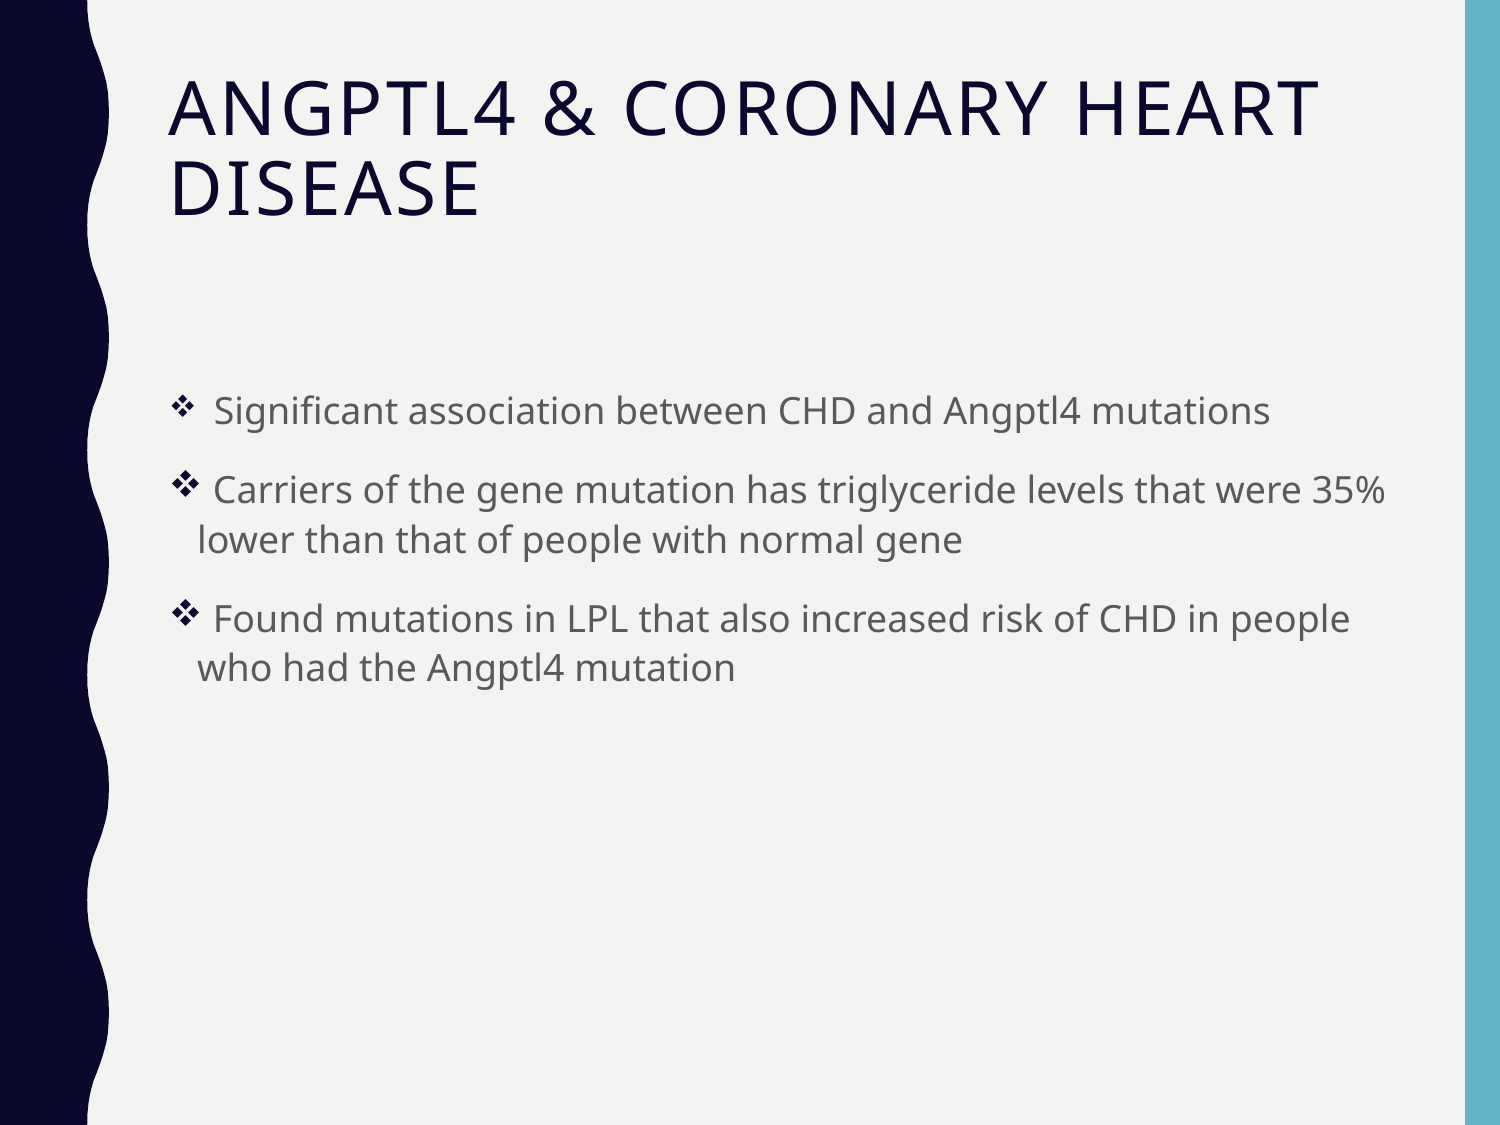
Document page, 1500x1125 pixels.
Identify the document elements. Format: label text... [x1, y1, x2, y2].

list Significant association between CHD and Angptl4 mutations Carriers of the gene mutation has triglyceride levels that were 35% lower than that of people with normal gene Found mutations in LPL that also increased risk of CHD in people who had the Angptl4 mutation [154, 375, 1407, 965]
title Angptl4 & Coronary Heart Disease [154, 62, 1407, 308]
